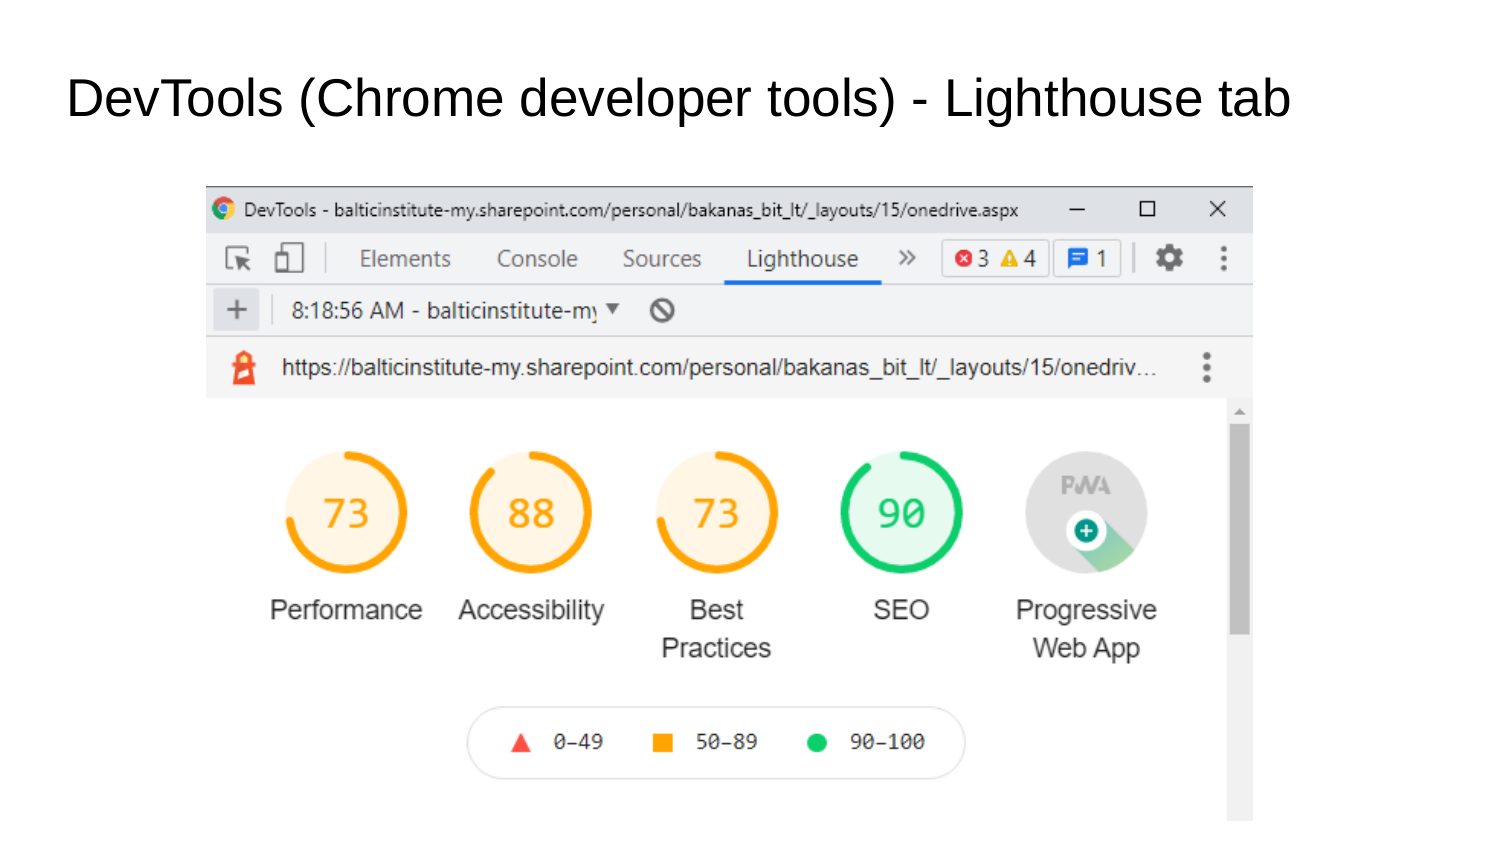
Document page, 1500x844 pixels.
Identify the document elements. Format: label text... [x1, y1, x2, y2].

picture [206, 186, 1254, 822]
title DevTools (Chrome developer tools) - Lighthouse tab [51, 48, 1449, 142]
